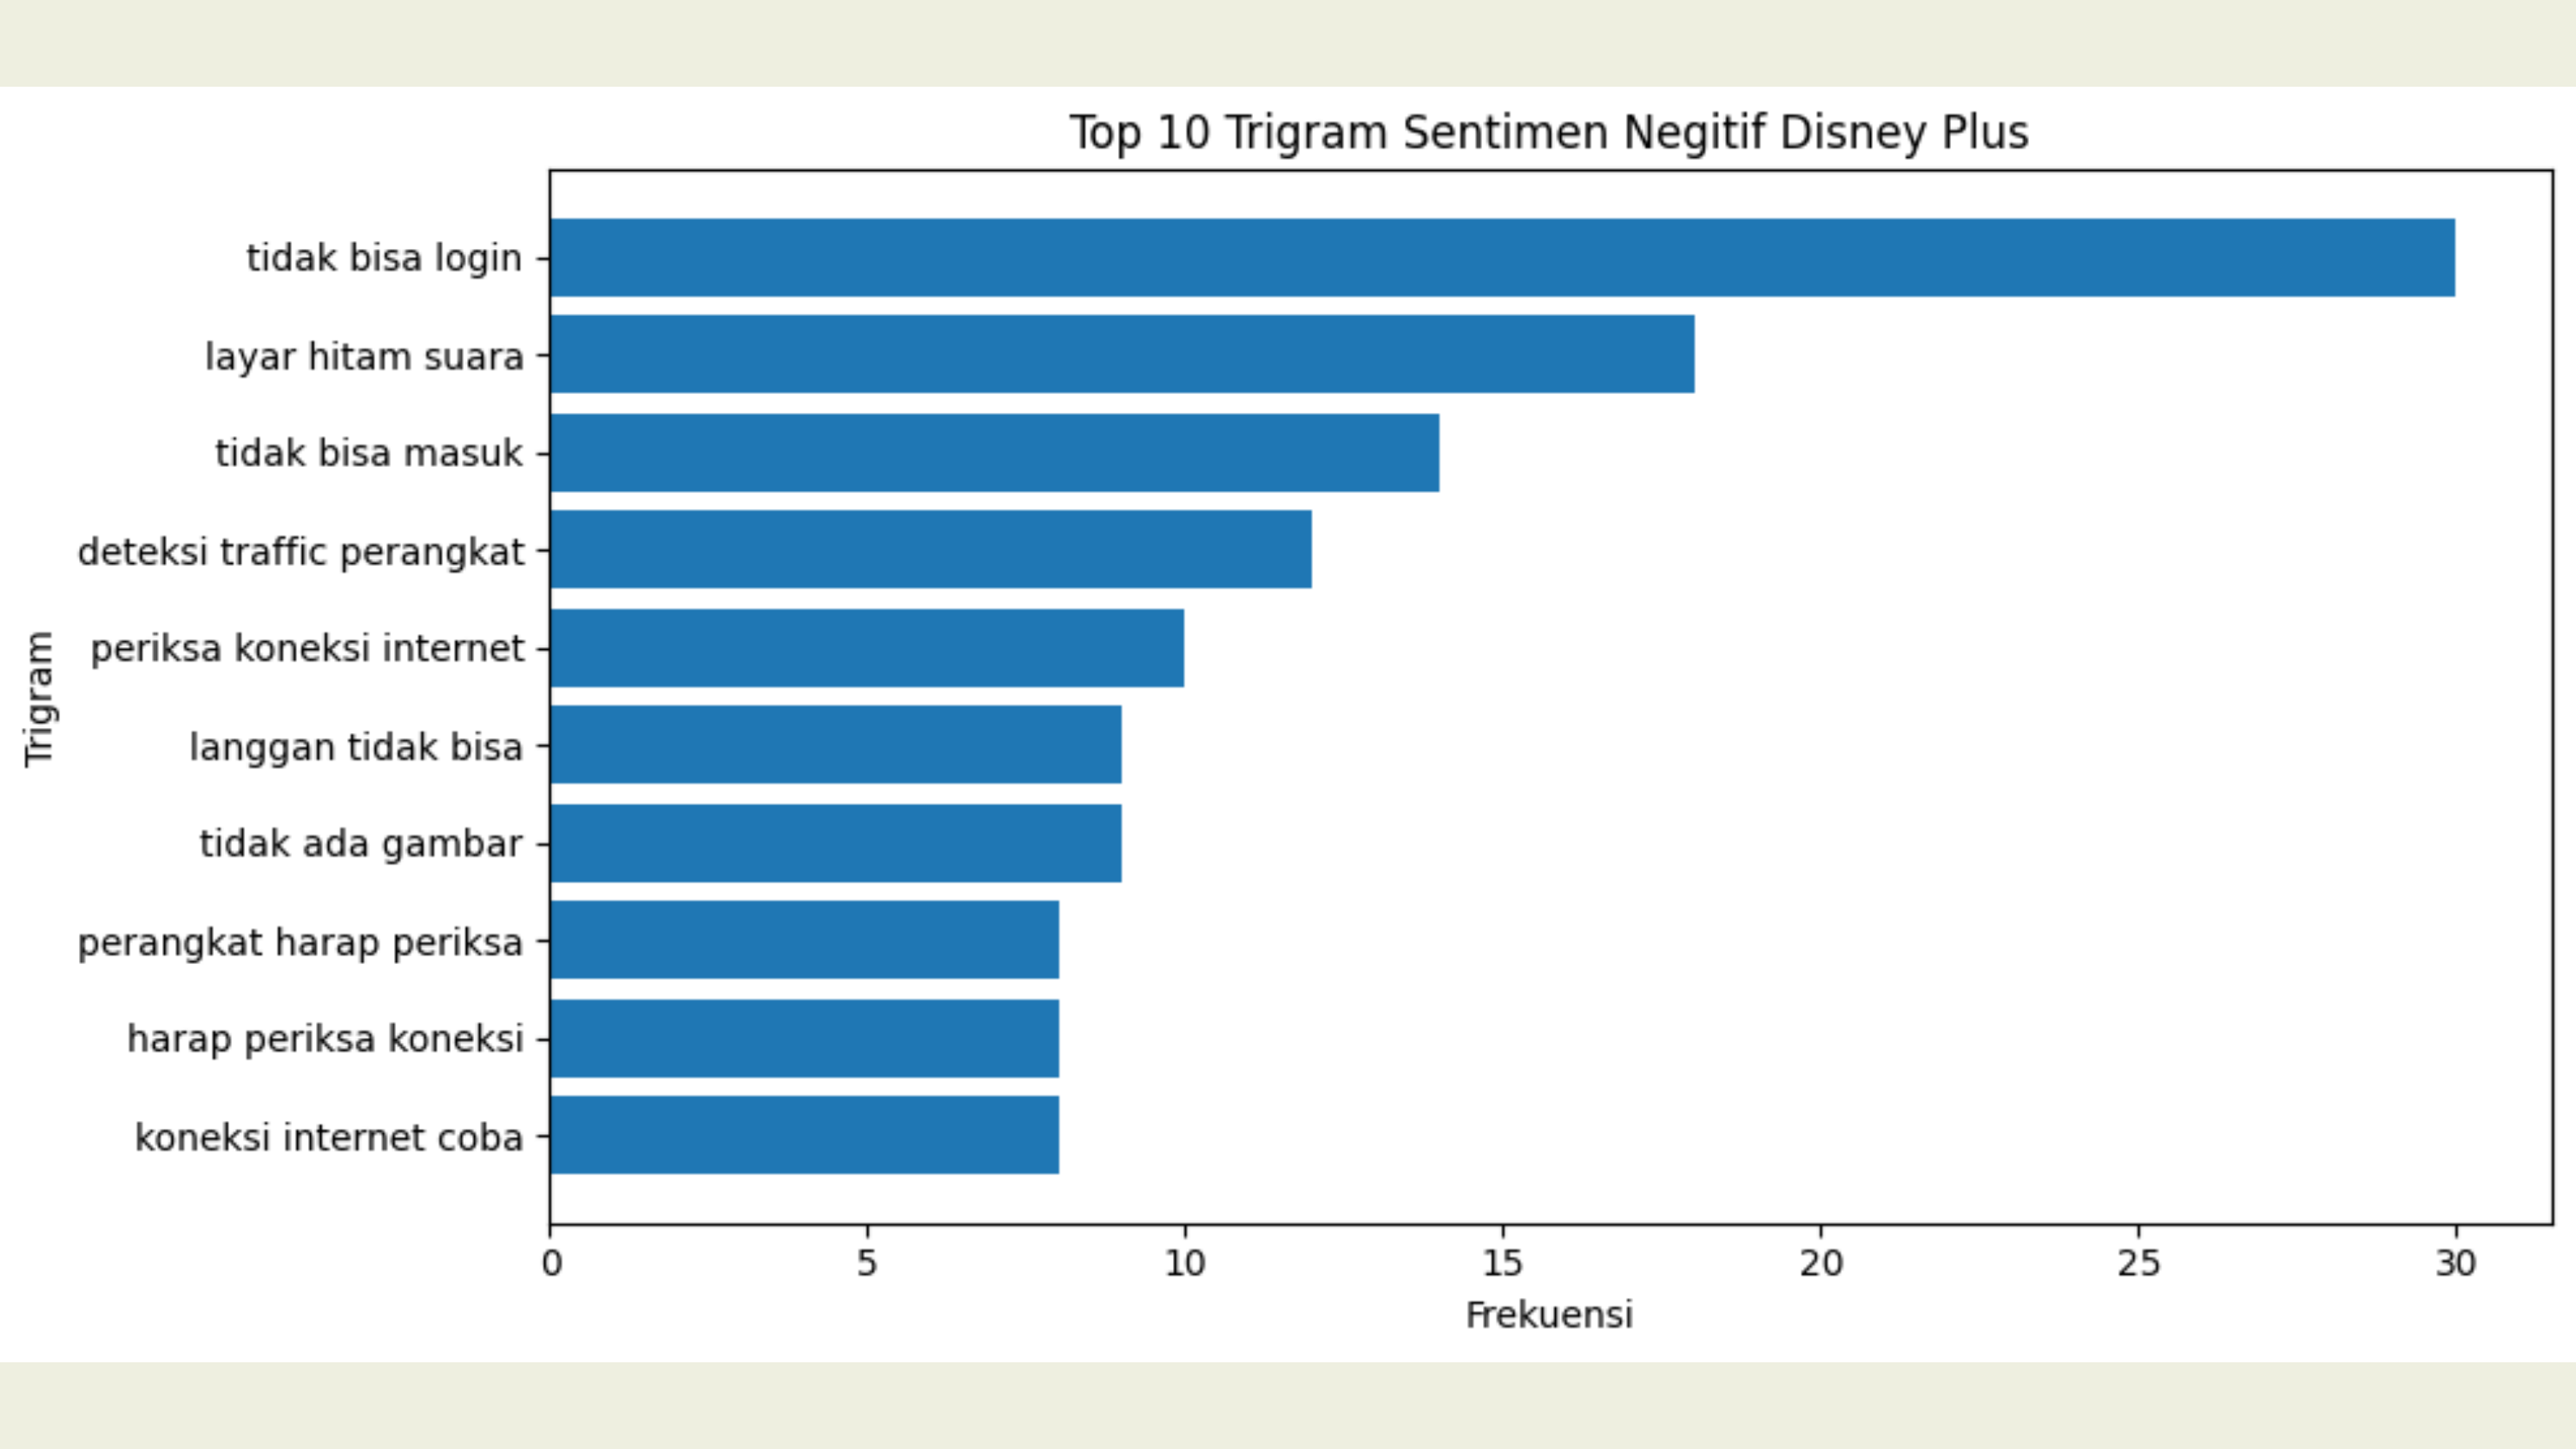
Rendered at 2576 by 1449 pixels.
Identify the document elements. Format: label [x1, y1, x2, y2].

text_box [0, 87, 2576, 1362]
